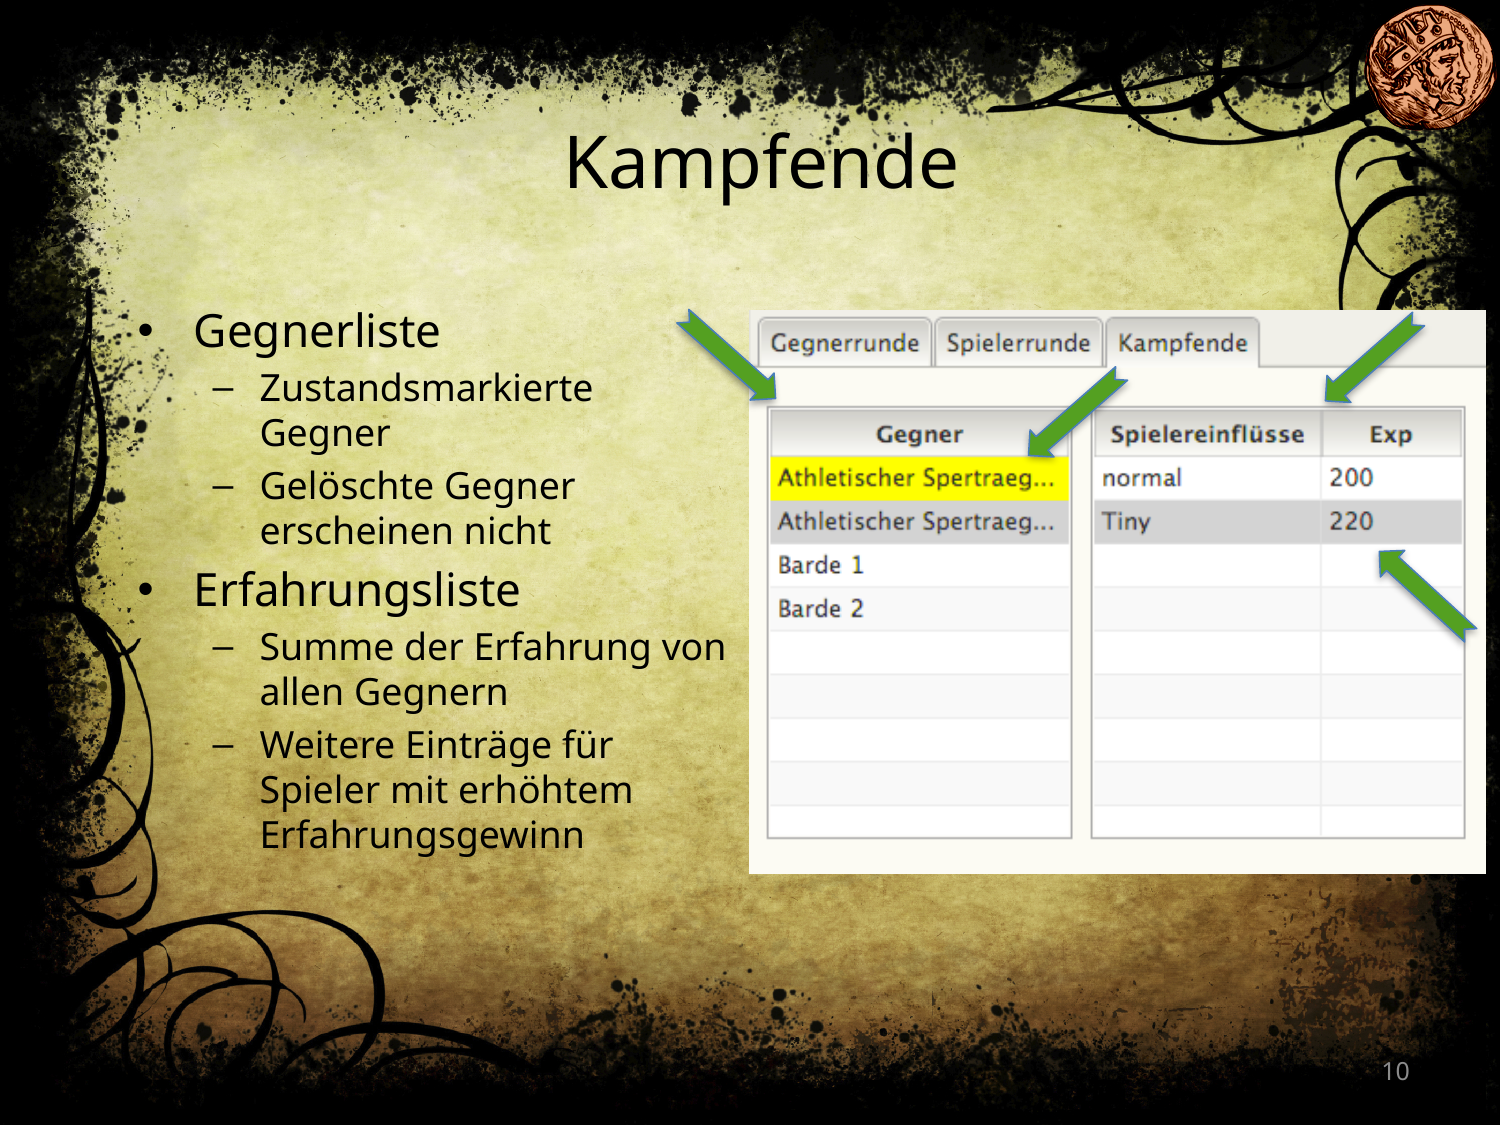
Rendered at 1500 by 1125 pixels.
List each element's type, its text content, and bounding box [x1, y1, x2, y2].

slide_number 10 [1074, 1042, 1425, 1103]
text_box [676, 308, 744, 384]
picture [0, 0, 1500, 1125]
list Gegnerliste Zustandsmarkierte Gegner Gelöschte Gegner erscheinen nicht Erfahrungsliste Summe der Erfahrung von allen Gegnern Weitere Einträge für Spieler mit erhöhtem Erfahrungsgewinn [122, 294, 750, 1037]
title Kampfende [122, 85, 1401, 233]
